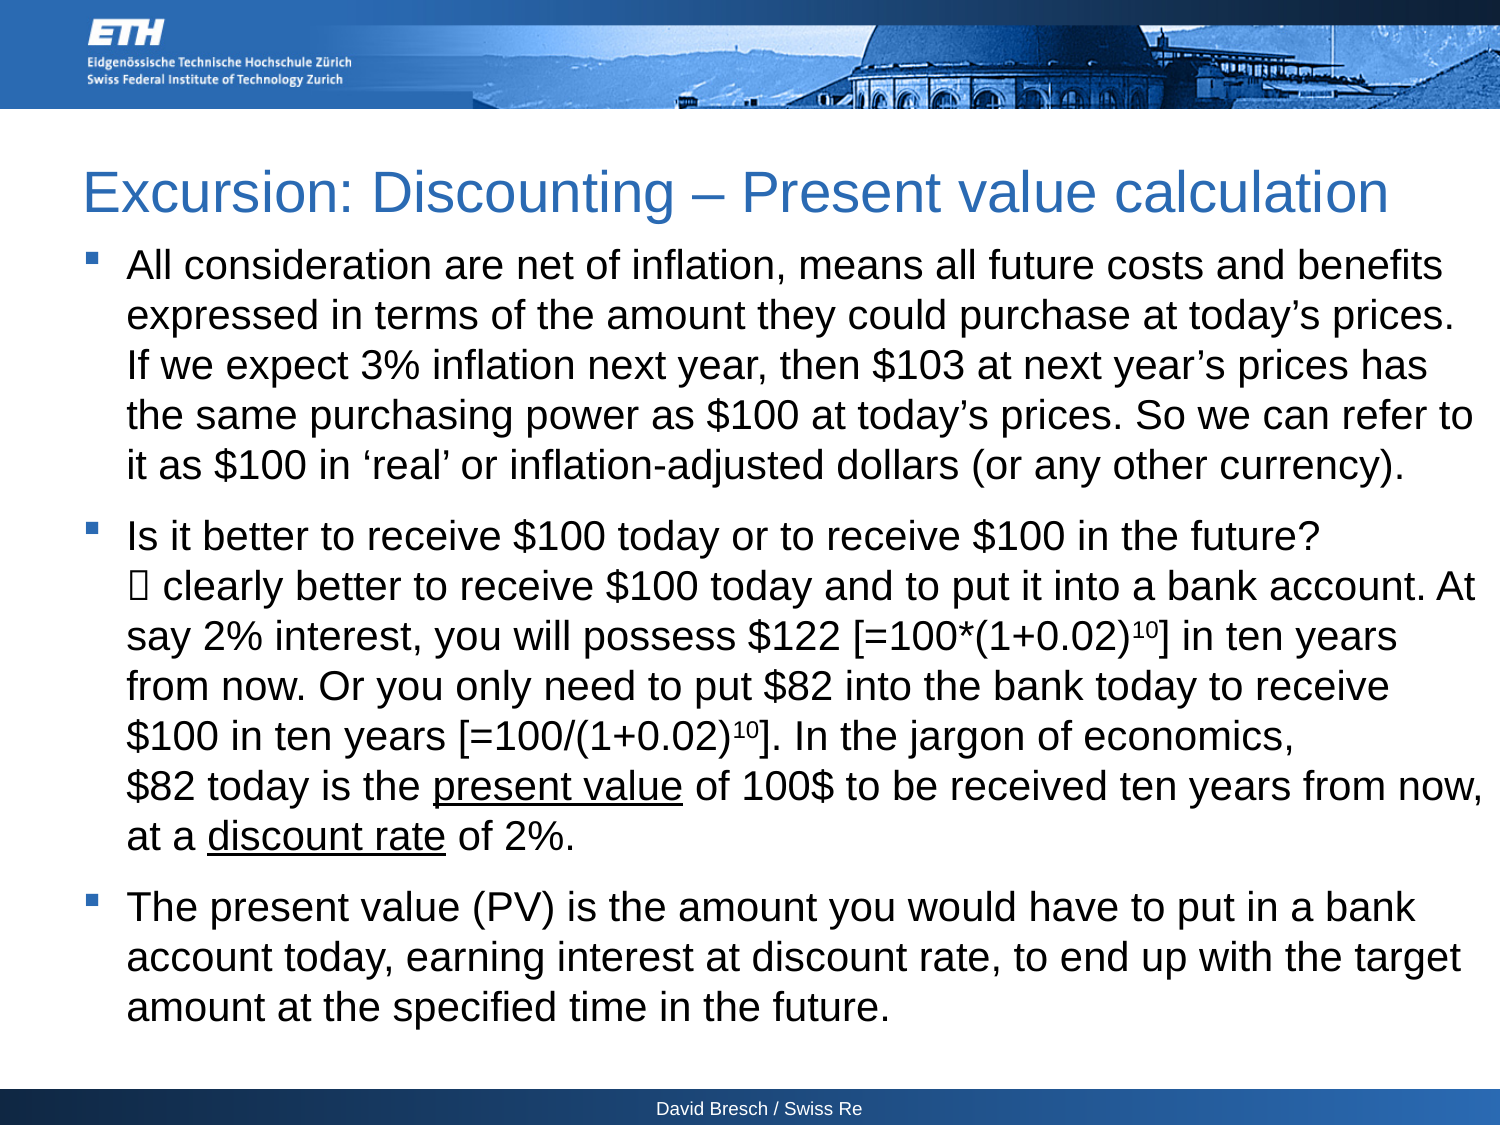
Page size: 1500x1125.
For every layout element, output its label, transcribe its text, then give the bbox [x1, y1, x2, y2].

text_box All consideration are net of inflation, means all future costs and benefits expressed in terms of the amount they could purchase at today’s prices. If we expect 3% inflation next year, then $103 at next year’s prices has the same purchasing power as $100 at today’s prices. So we can refer to it as $100 in ‘real’ or inflation-adjusted dollars (or any other currency). Is it better to receive $100 today or to receive $100 in the future?  clearly better to receive $100 today and to put it into a bank account. At say 2% interest, you will possess $122 [=100*(1+0.02)10] in ten years from now. Or you only need to put $82 into the bank today to receive $100 in ten years [=100/(1+0.02)10]. In the jargon of economics, $82 today is the present value of 100$ to be received ten years from now, at a discount rate of 2%. The present value (PV) is the amount you would have to put in a bank account today, earning interest at discount rate, to end up with the target amount at the specified time in the future. [67, 230, 1500, 1038]
picture [0, 0, 1500, 109]
text_box Excursion: Discounting – Present value calculation [67, 137, 1463, 230]
